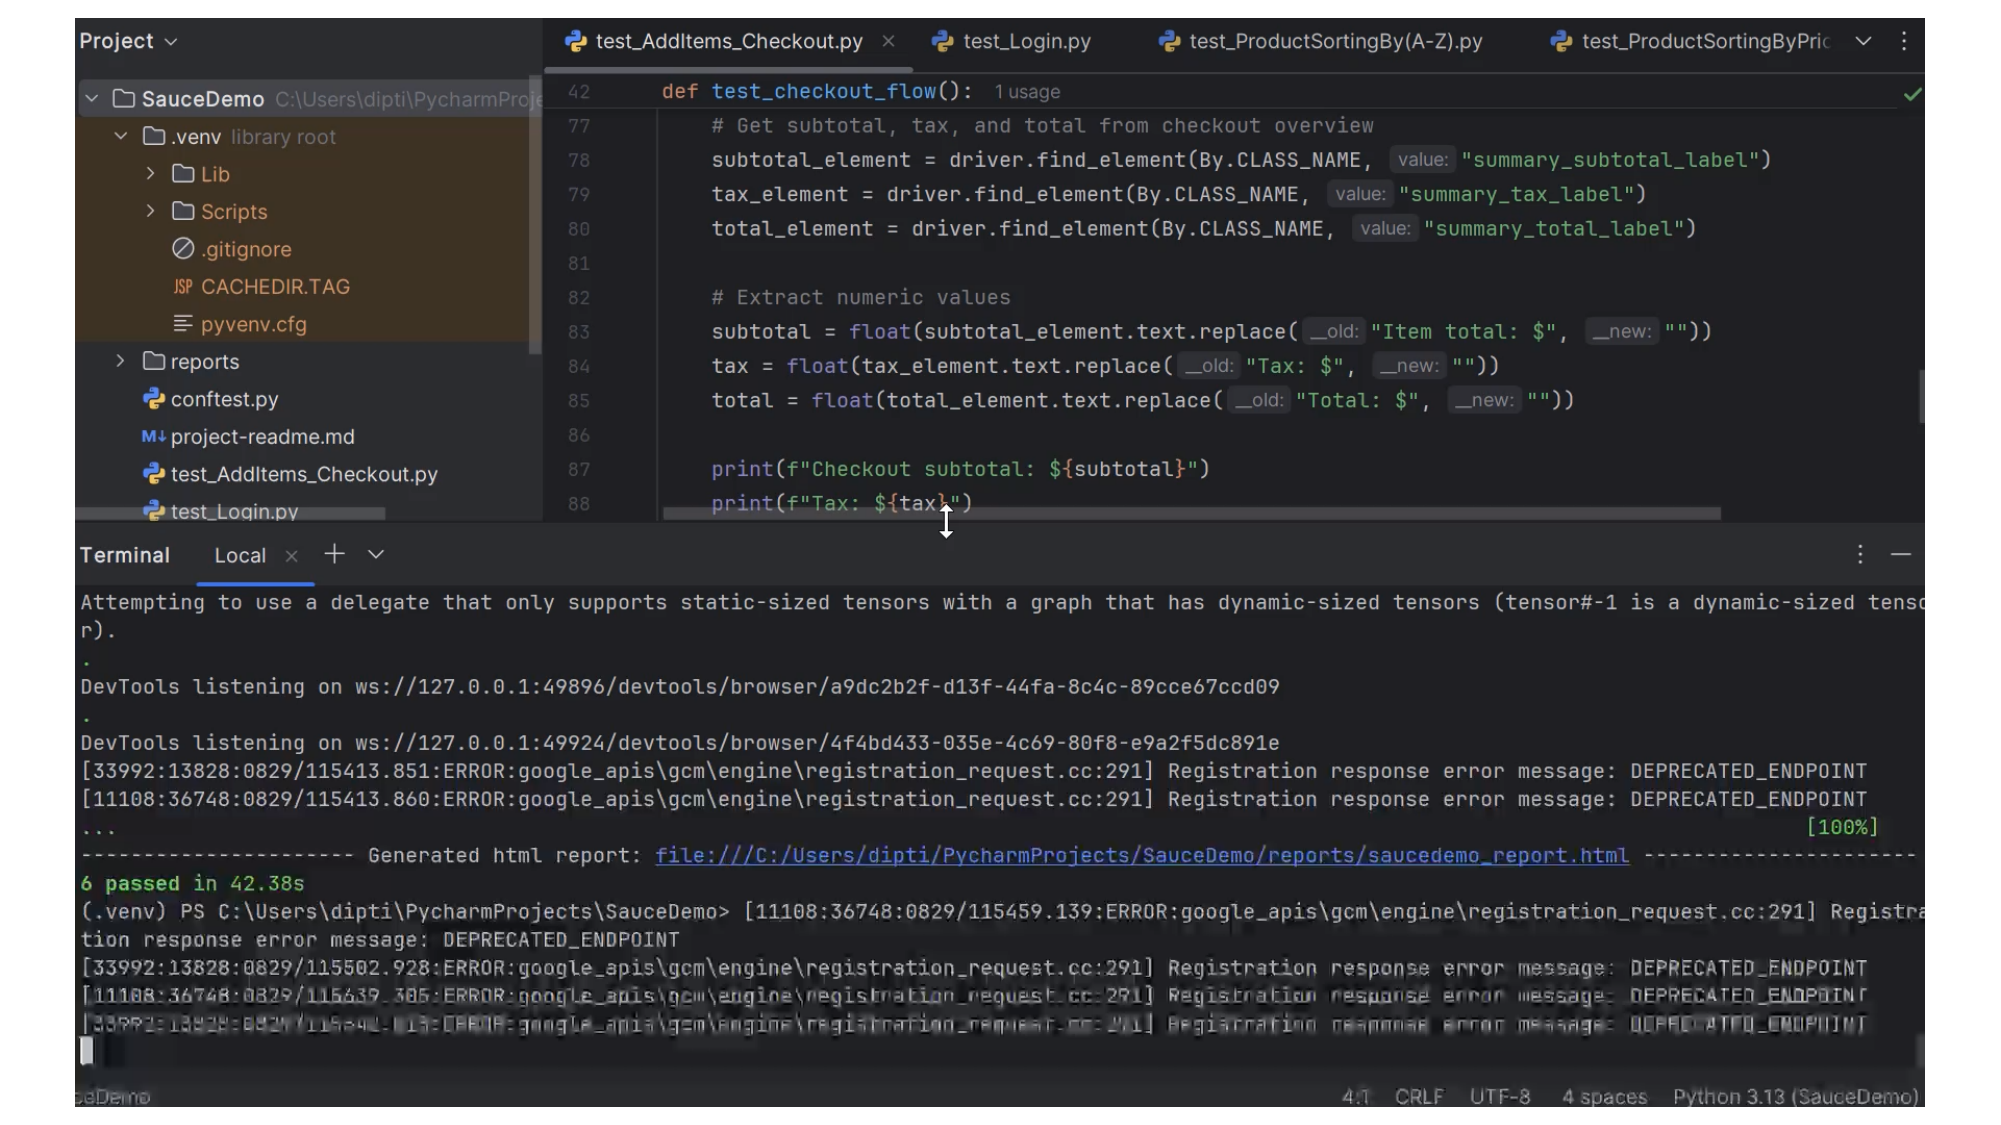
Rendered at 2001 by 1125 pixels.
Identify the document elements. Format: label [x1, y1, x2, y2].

text_box [74, 17, 1926, 1108]
